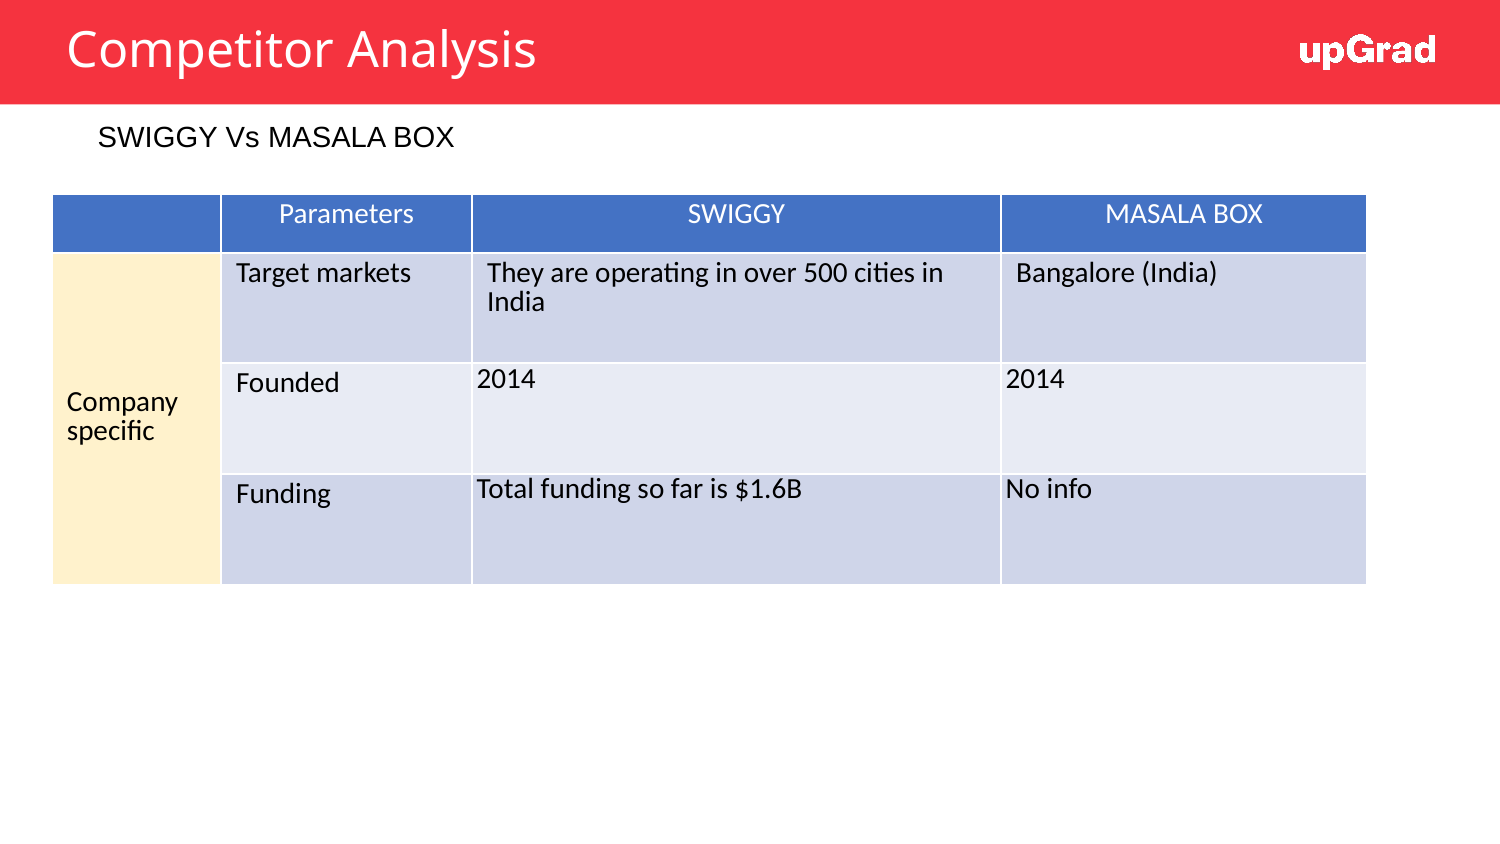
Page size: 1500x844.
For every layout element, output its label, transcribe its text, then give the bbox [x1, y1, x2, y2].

table_cell 2014 [473, 364, 1000, 473]
text_box SWIGGY Vs MASALA BOX [83, 110, 471, 161]
title Competitor Analysis [51, 20, 1223, 83]
table_header [53, 195, 220, 252]
table_cell Founded [222, 364, 471, 473]
table_cell They are operating in over 500 cities in India [473, 254, 1000, 362]
table_header MASALA BOX [1002, 195, 1366, 252]
table_header Parameters [222, 195, 471, 252]
table_cell Company specific [53, 254, 220, 584]
table_cell Target markets [222, 254, 471, 362]
table_cell Total funding so far is $1.6B [473, 475, 1000, 584]
table_cell No info [1002, 475, 1366, 584]
table_cell 2014 [1002, 364, 1366, 473]
table_cell Bangalore (India) [1002, 254, 1366, 362]
table_header SWIGGY [473, 195, 1000, 252]
table_cell Funding [222, 475, 471, 584]
picture [1300, 34, 1435, 70]
